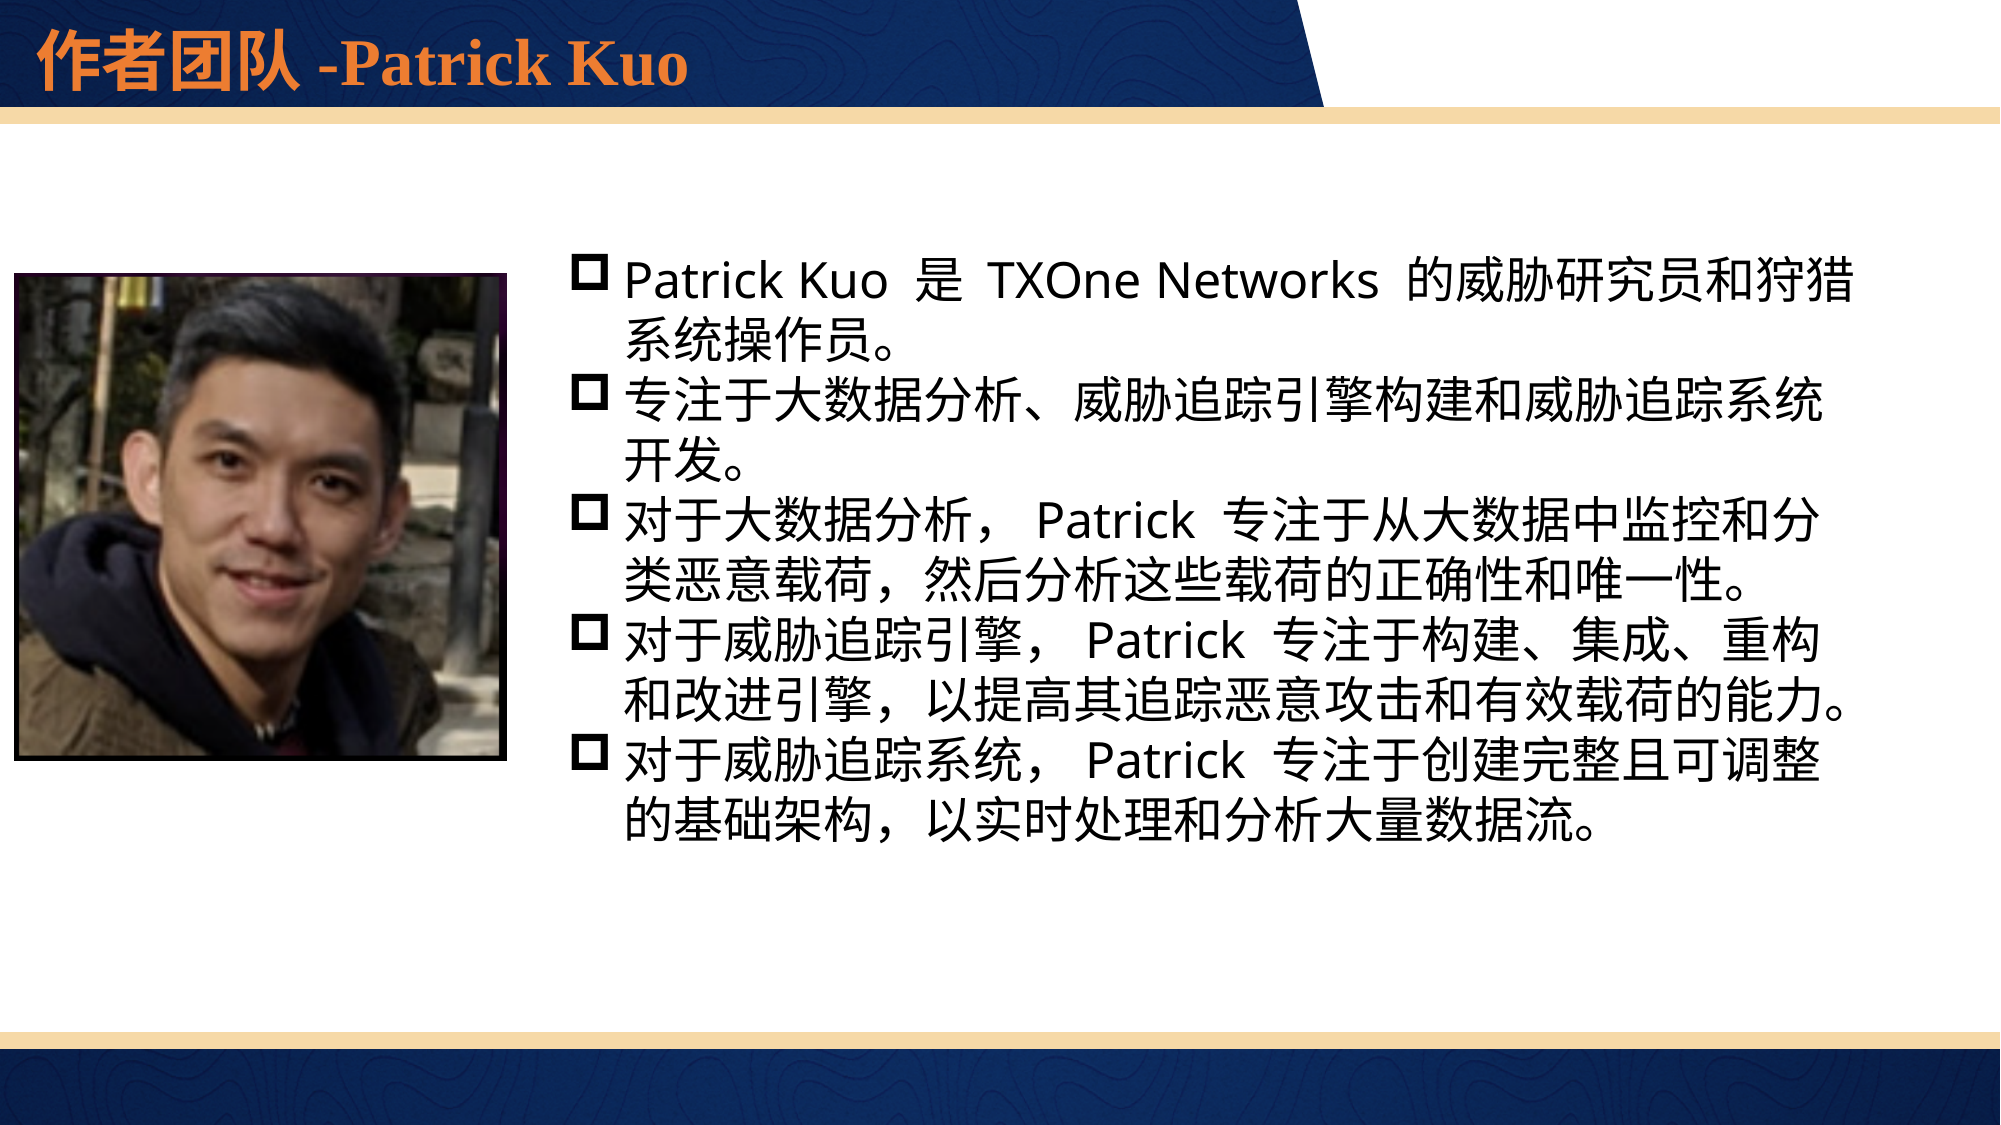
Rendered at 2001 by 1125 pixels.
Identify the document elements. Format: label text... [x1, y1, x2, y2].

picture [13, 273, 507, 761]
picture [0, 0, 1327, 115]
picture [0, 1041, 2000, 1125]
text_box Patrick Kuo 是 TXOne Networks 的威胁研究员和狩猎系统操作员。 专注于大数据分析、威胁追踪引擎构建和威胁追踪系统开发。 对于大数据分析，Patrick 专注于从大数据中监控和分类恶意载荷，然后分析这些载荷的正确性和唯一性。 对于威胁追踪引擎，Patrick 专注于构建、集成、重构和改进引擎，以提高其追踪恶意攻击和有效载荷的能力。 对于威胁追踪系统，Patrick 专注于创建完整且可调整的基础架构，以实时处理和分析大量数据流。 [552, 241, 1880, 857]
